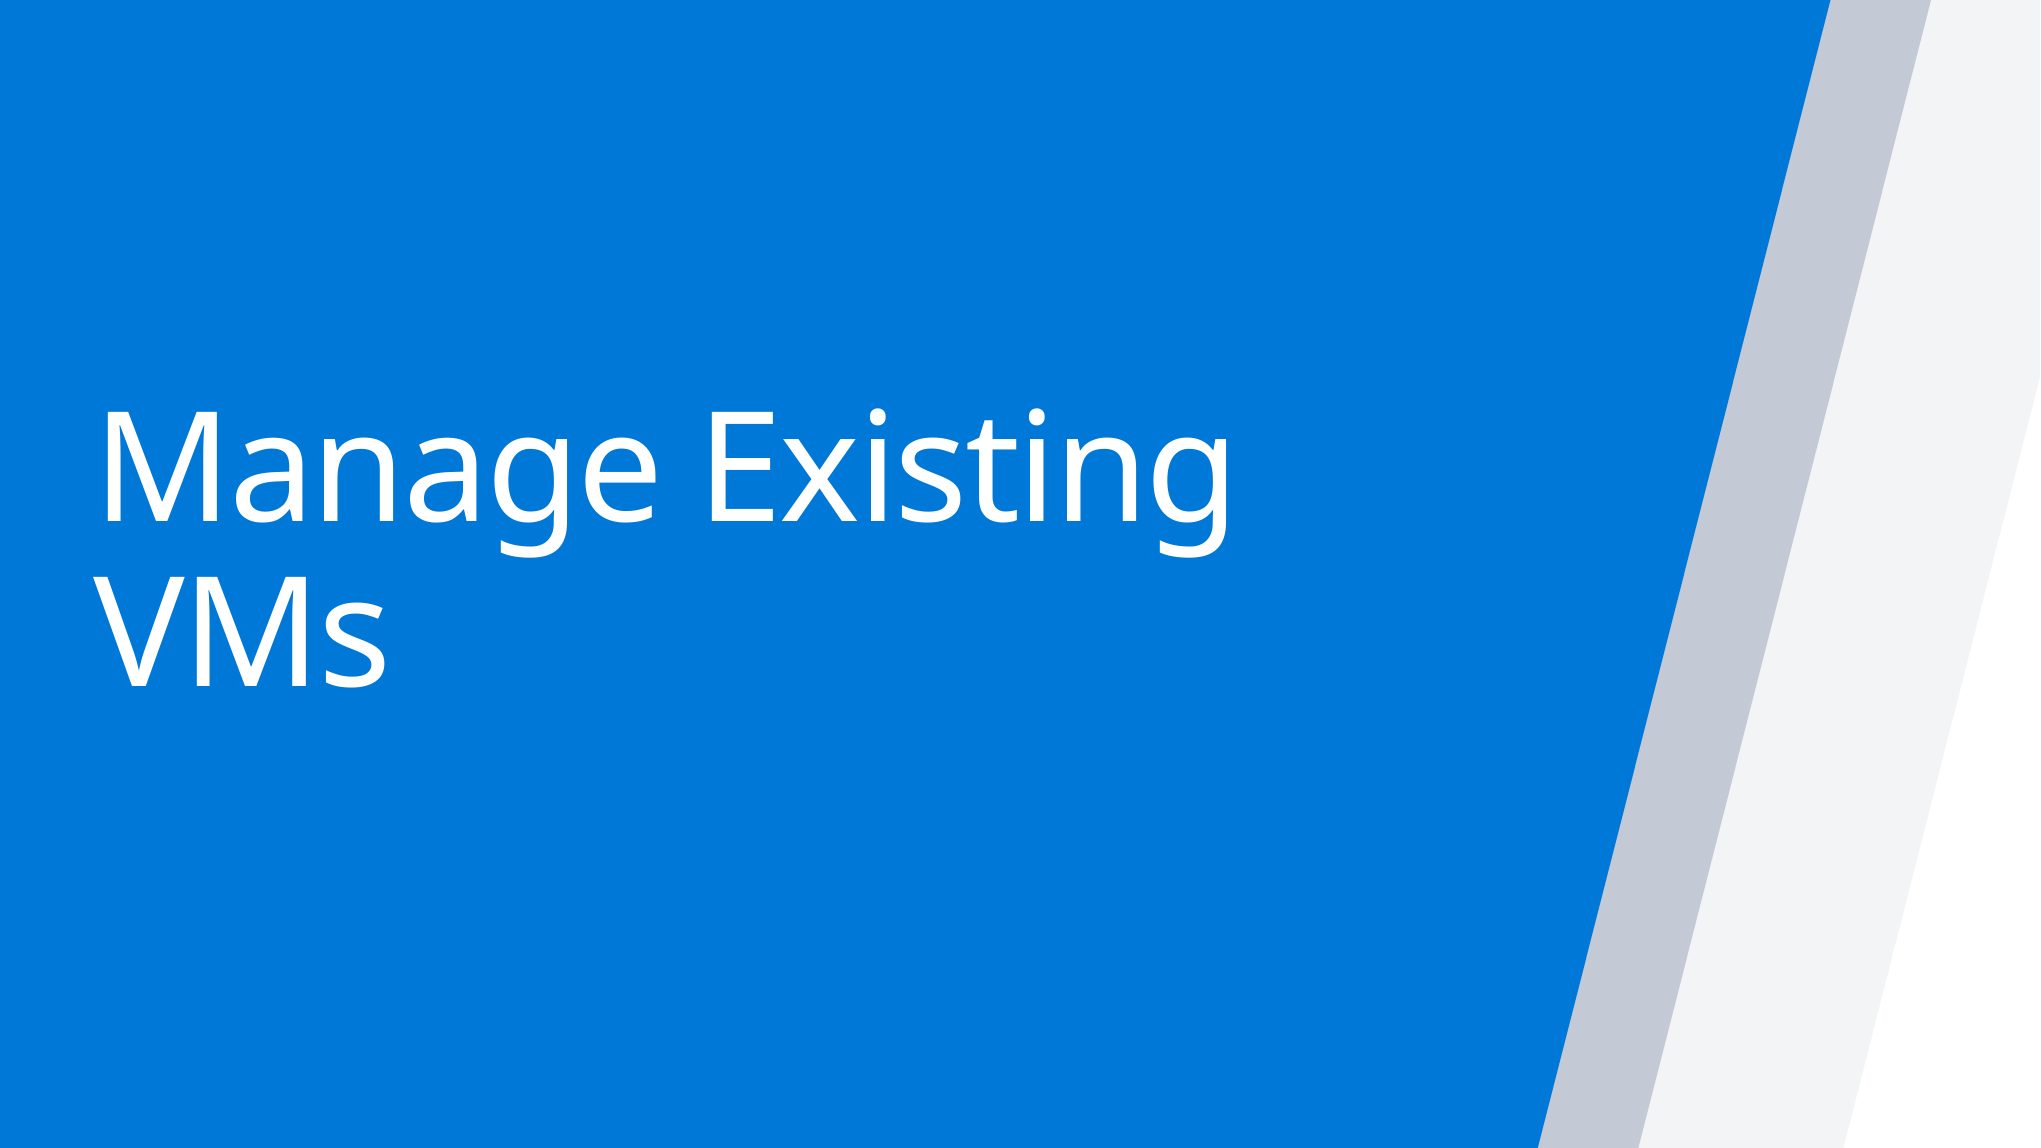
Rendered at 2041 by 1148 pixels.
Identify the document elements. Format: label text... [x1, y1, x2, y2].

title Manage Existing VMs [61, 368, 1490, 777]
picture [0, 0, 2041, 1148]
